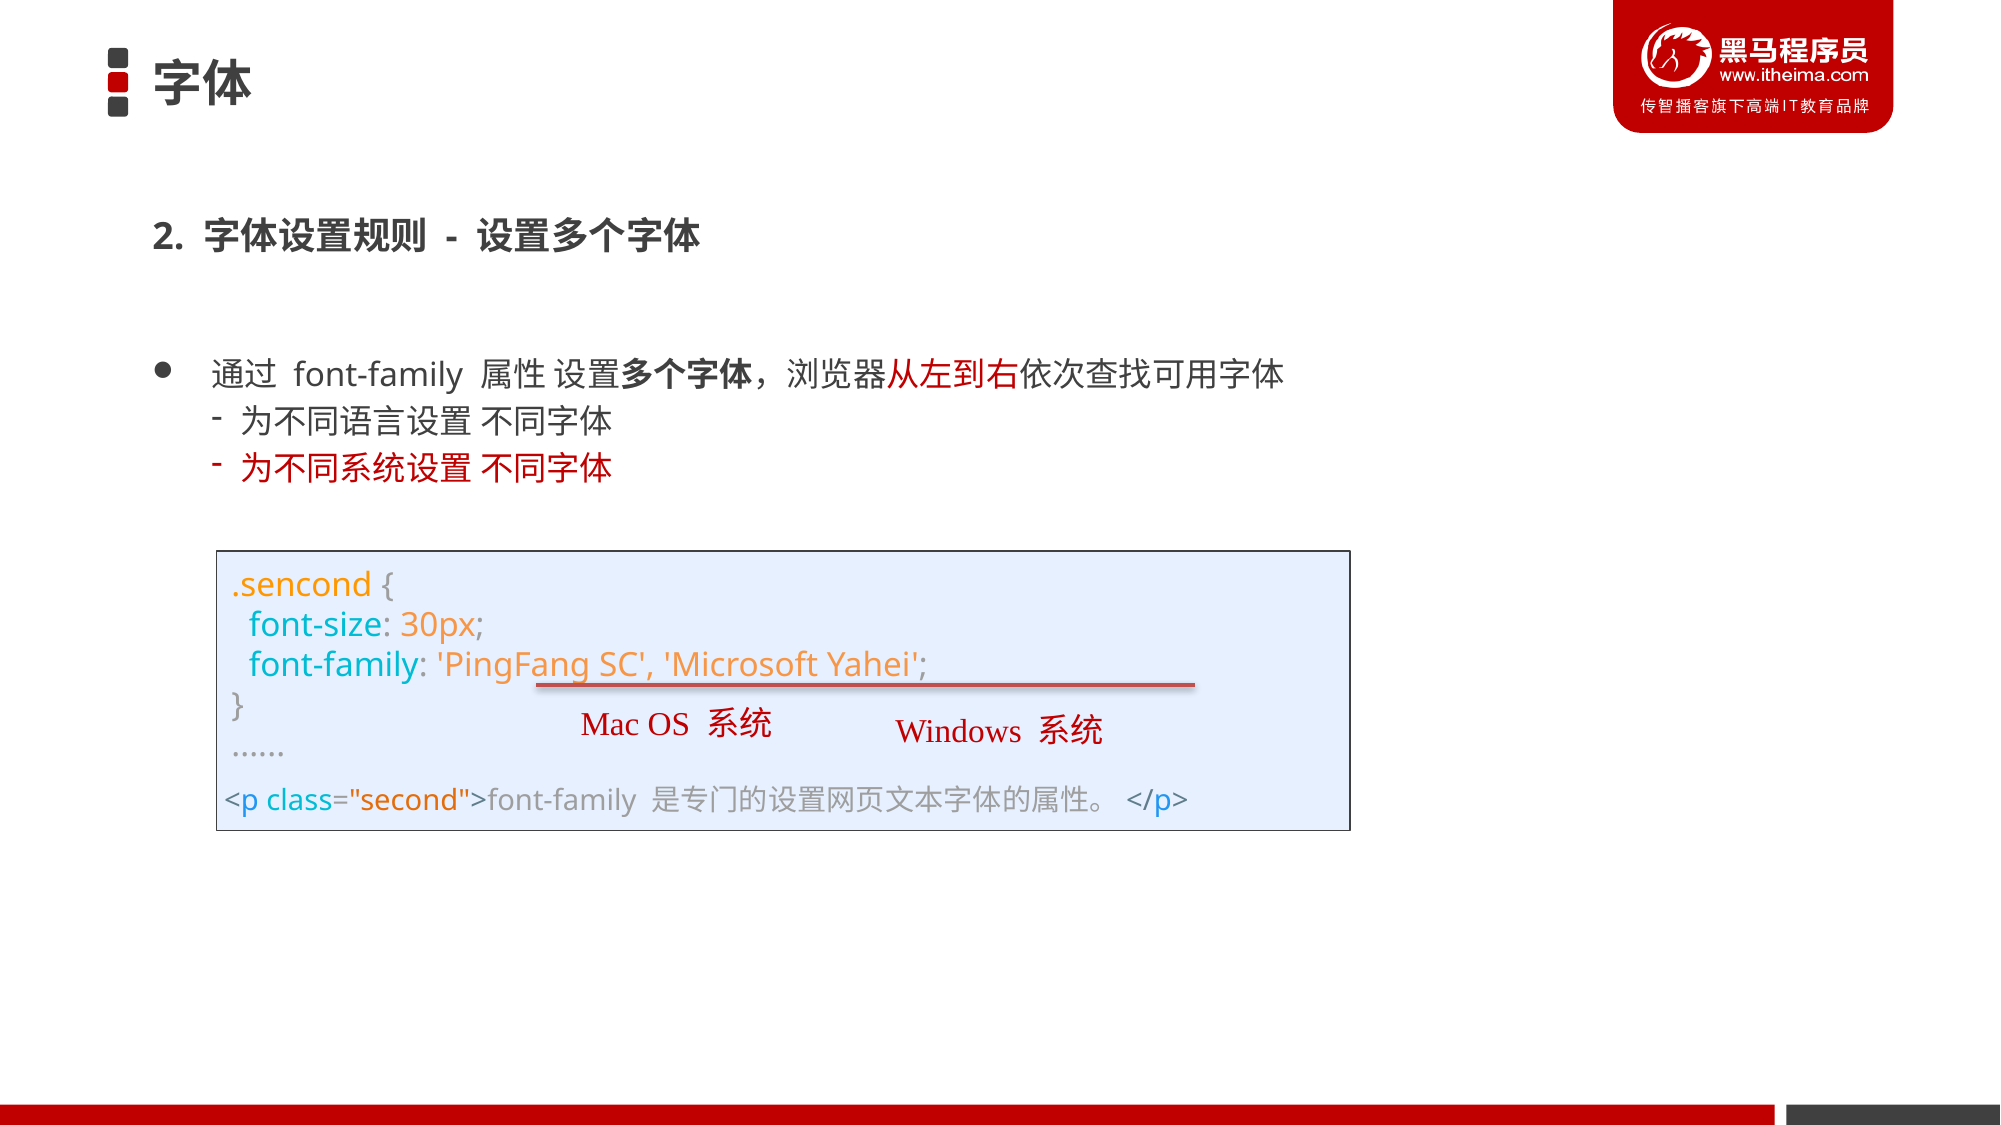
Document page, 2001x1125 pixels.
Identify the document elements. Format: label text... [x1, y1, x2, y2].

picture [1616, 11, 1894, 125]
title 字体 [137, 38, 1577, 124]
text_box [201, 550, 1351, 831]
list 2. 字体设置规则 - 设置多个字体 [137, 192, 1753, 277]
list 通过 font-family 属性 设置多个字体，浏览器从左到右依次查找可用字体 为不同语言设置 不同字体 为不同系统设置 不同字体 [137, 326, 1650, 523]
